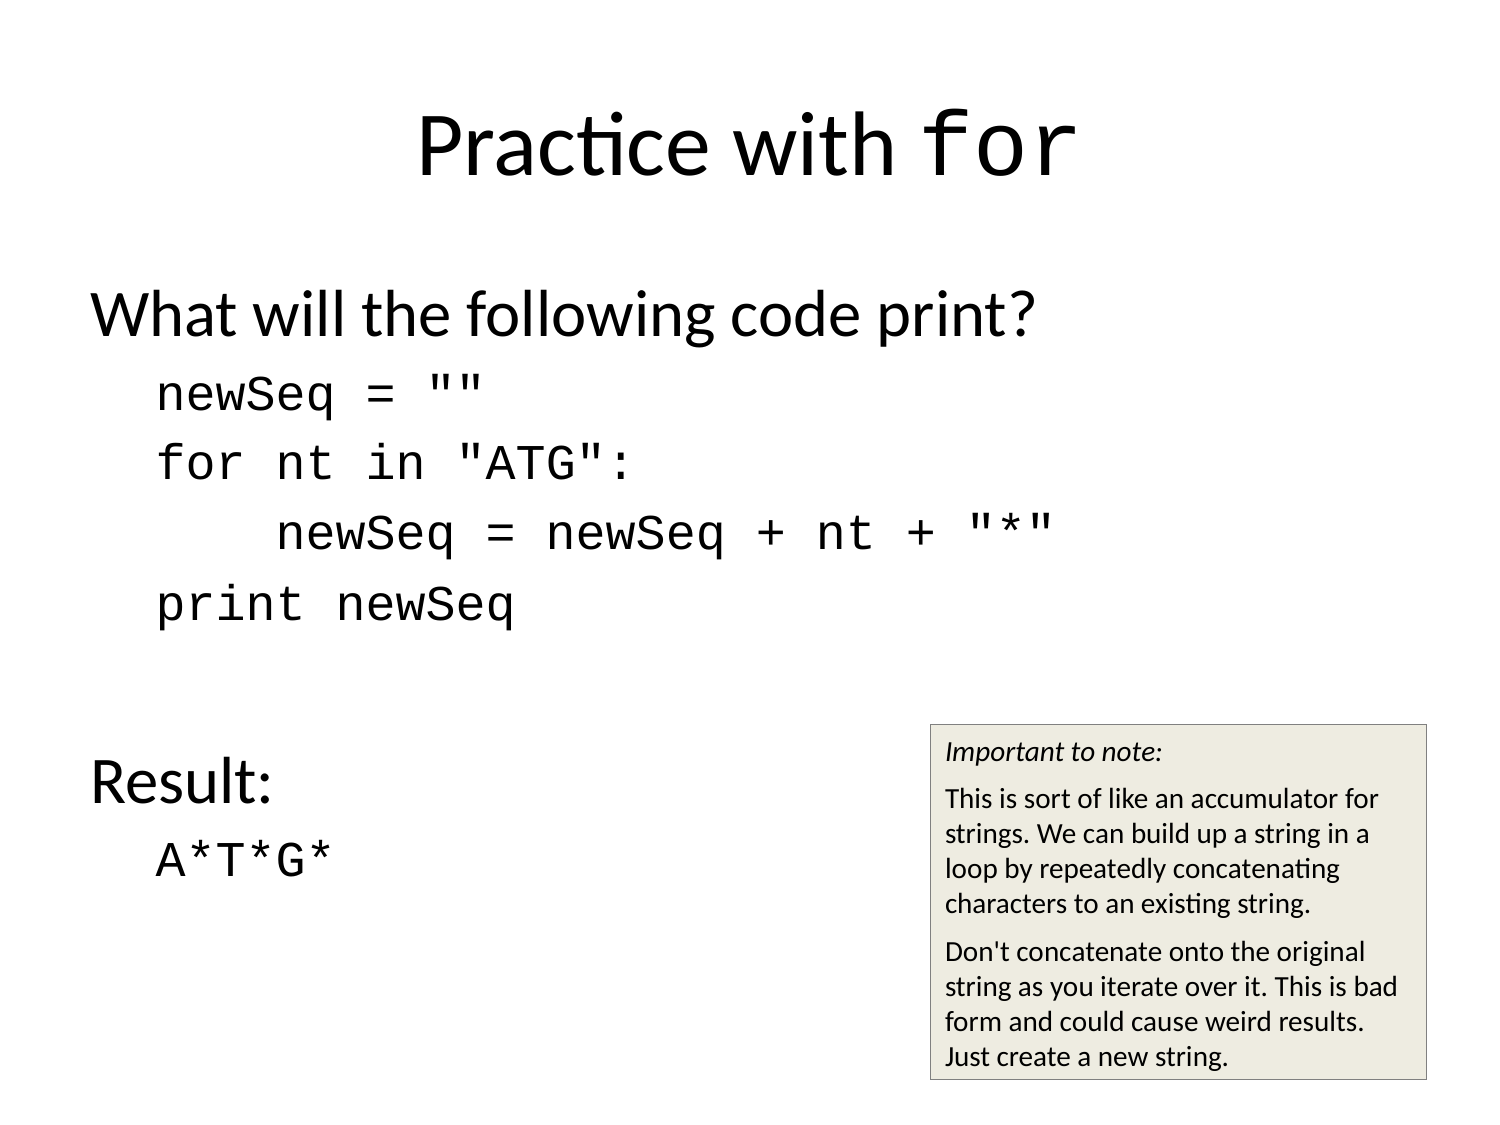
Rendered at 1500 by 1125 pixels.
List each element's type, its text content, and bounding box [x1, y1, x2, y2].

list What will the following code print? newSeq = "" for nt in "ATG": newSeq = newSeq + nt + "*" print newSeq Result: A*T*G* [75, 262, 1425, 1005]
text_box Important to note: This is sort of like an accumulator for strings. We can build up a string in a loop by repeatedly concatenating characters to an existing string. Don't concatenate onto the original string as you iterate over it. This is bad form and could cause weird results. Just create a new string. [930, 724, 1427, 1080]
title Practice with for [75, 45, 1425, 233]
